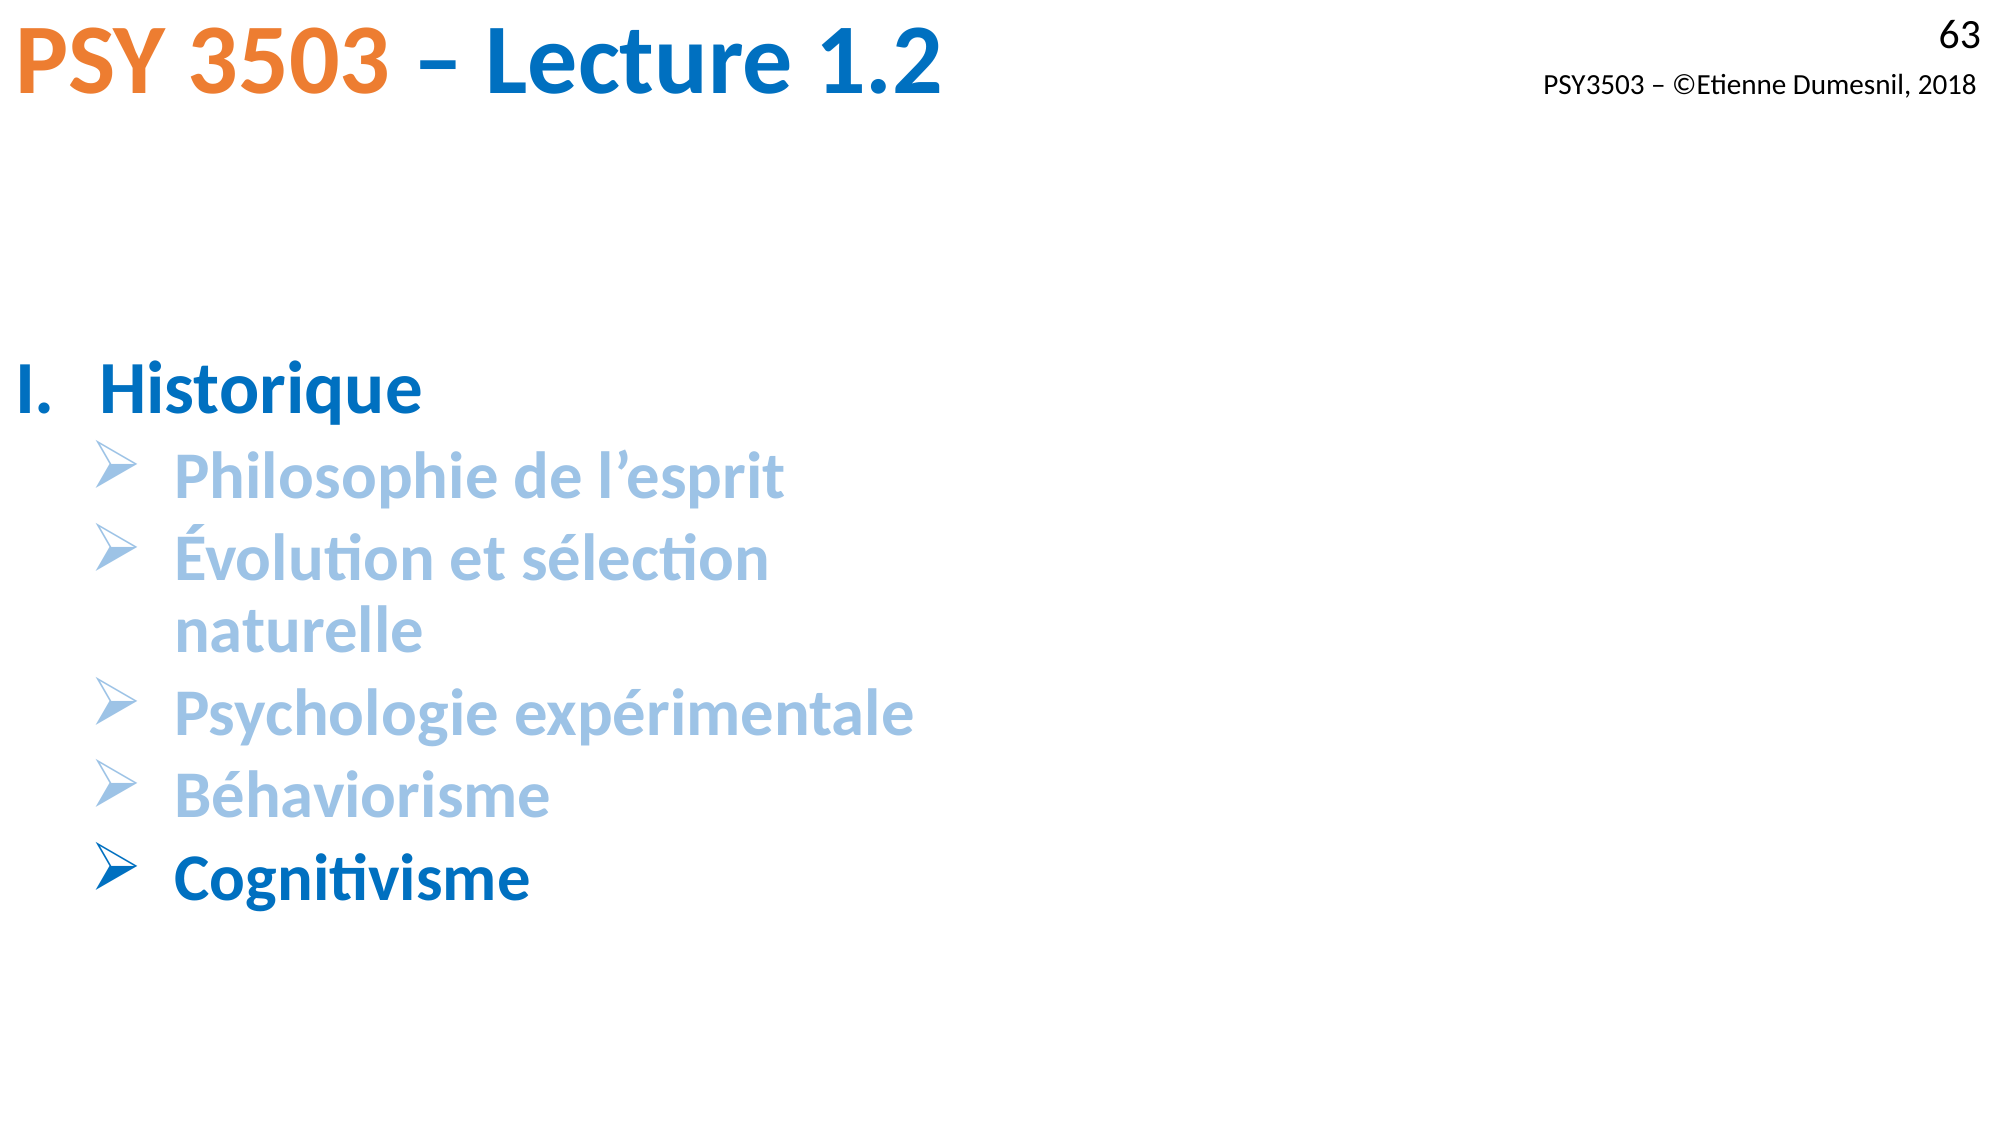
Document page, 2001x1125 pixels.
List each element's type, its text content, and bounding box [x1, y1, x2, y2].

text_box PSY 3503 – Lecture 1.2 [0, 0, 973, 105]
subtitle Historique Philosophie de l’esprit Évolution et sélection naturelle Psychologie expérimentale Béhaviorisme Cognitivisme [0, 210, 973, 1111]
